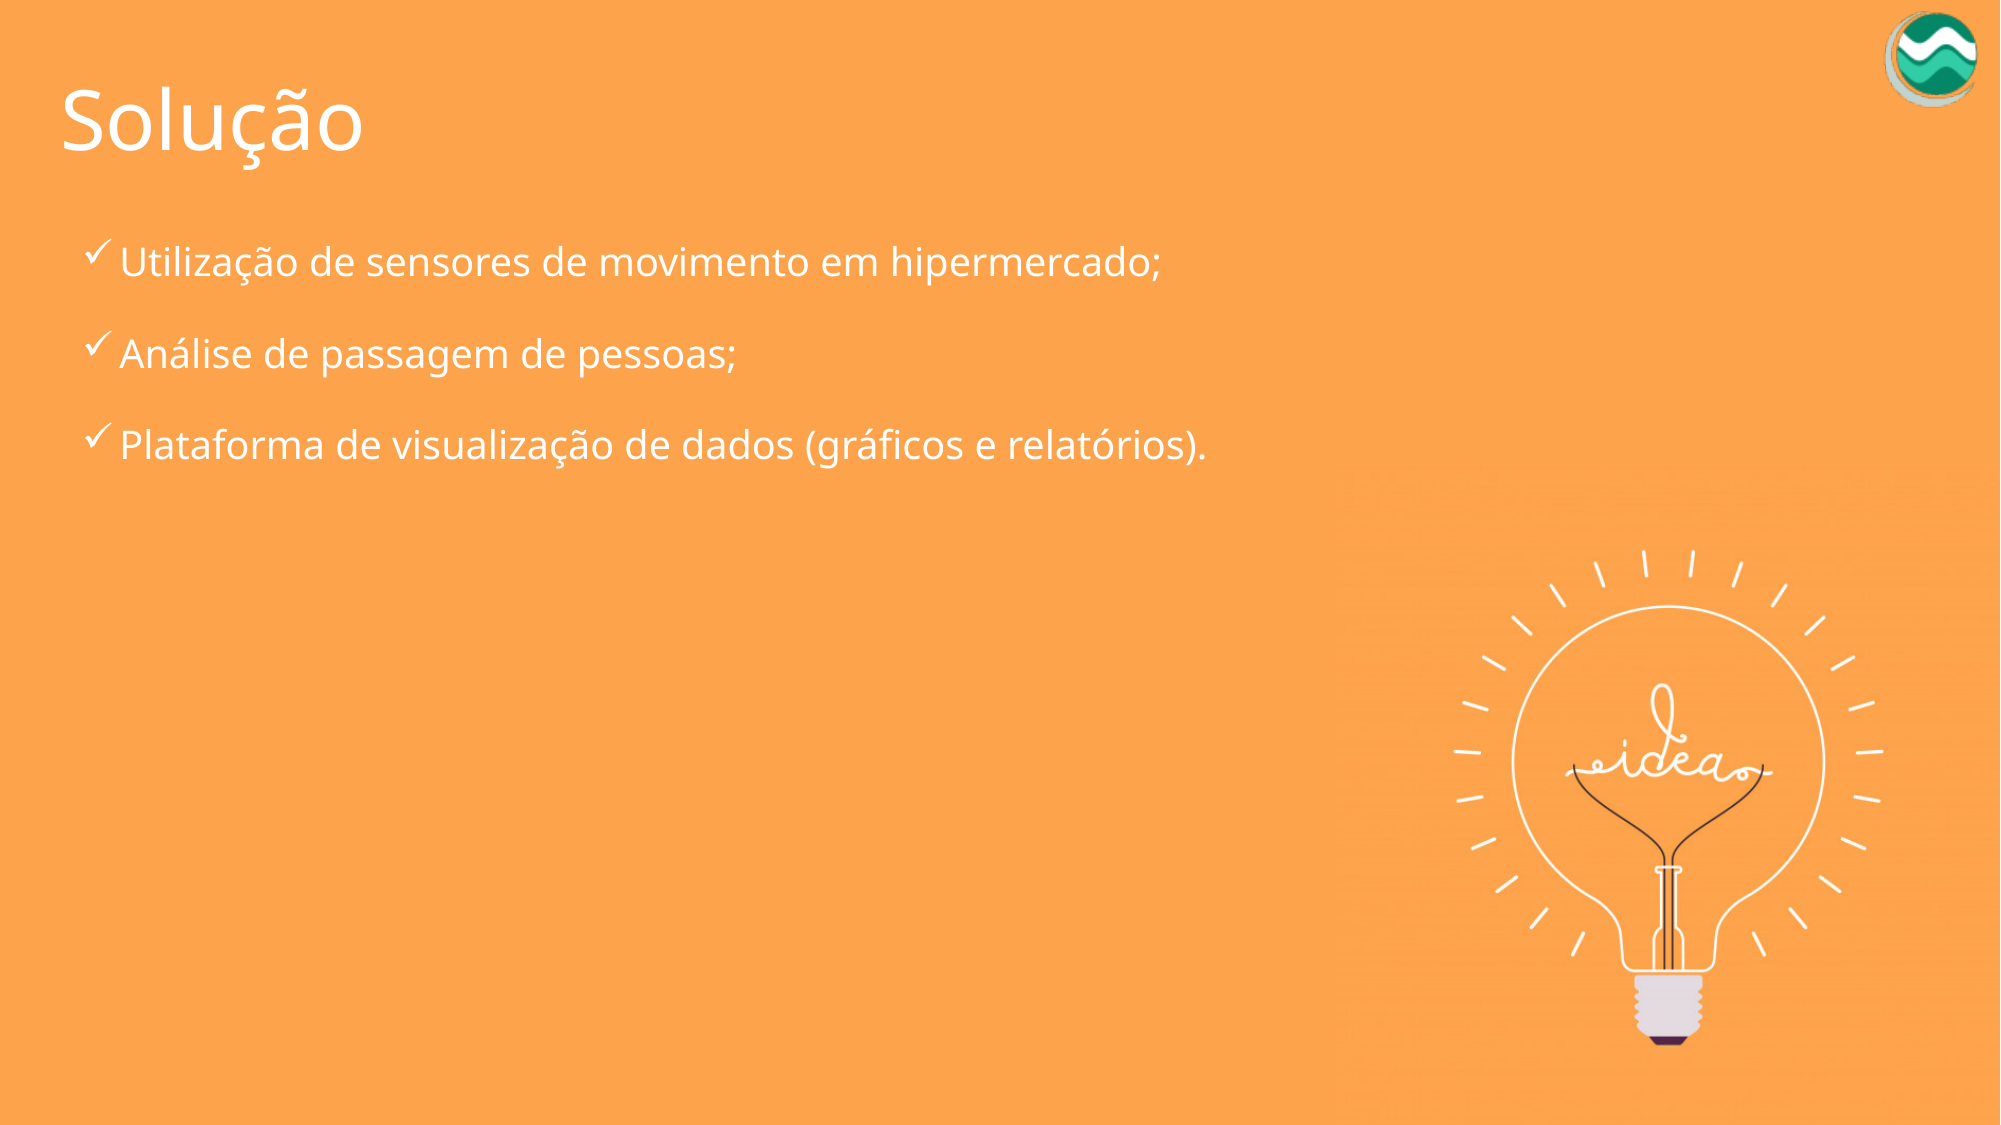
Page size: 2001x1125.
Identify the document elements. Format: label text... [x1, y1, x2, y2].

picture [1881, 0, 1985, 115]
picture [1337, 464, 2000, 1125]
text_box Solução [45, 14, 1771, 232]
list Utilização de sensores de movimento em hipermercado; Análise de passagem de pessoas; Plataforma de visualização de dados (gráficos e relatórios). [66, 205, 1933, 920]
